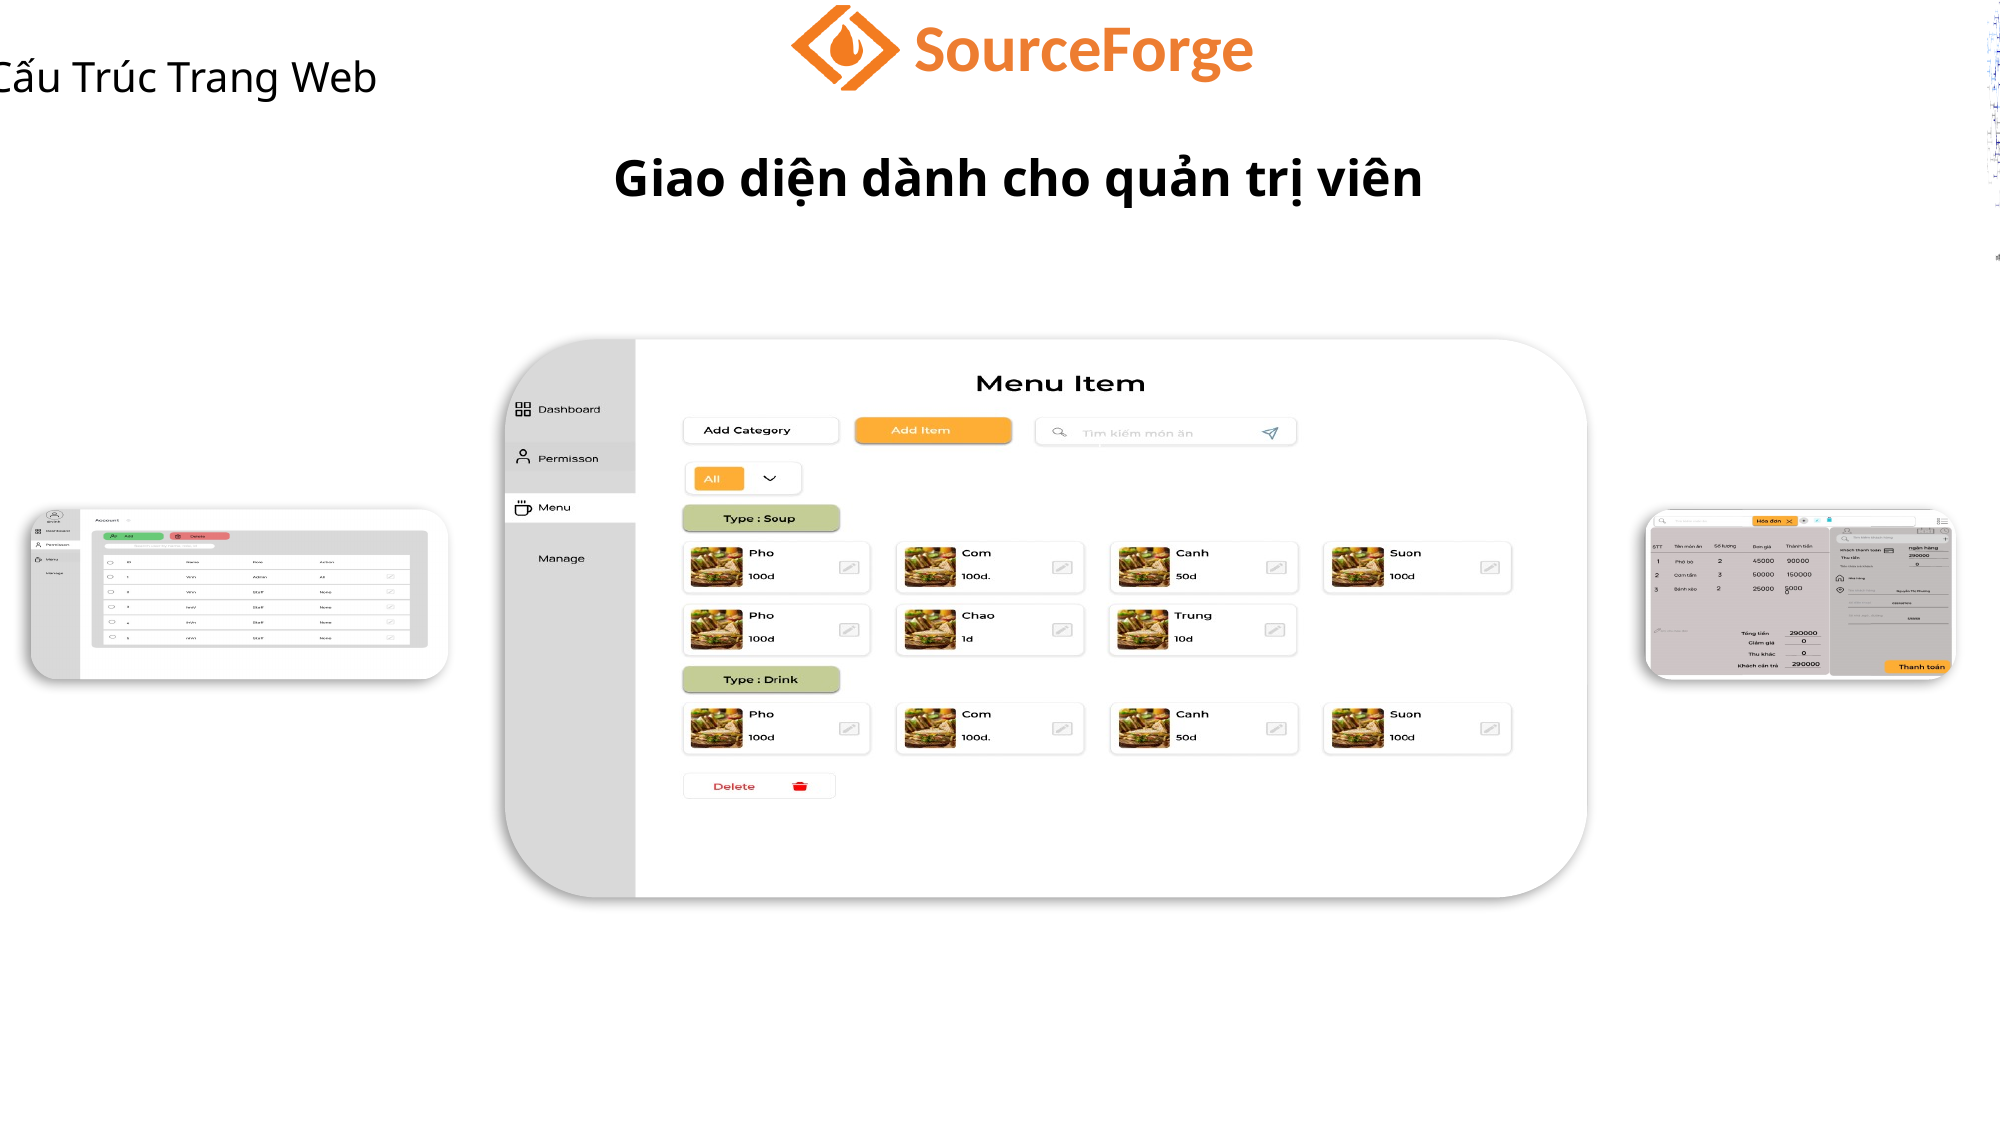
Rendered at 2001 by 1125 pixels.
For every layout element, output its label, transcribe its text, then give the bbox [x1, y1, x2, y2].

text_box SourceForge [900, 0, 1345, 92]
picture [504, 339, 1588, 898]
picture [1987, 0, 2000, 270]
text_box Cấu Trúc Trang Web [0, 42, 394, 108]
picture [1644, 509, 1957, 680]
picture [30, 509, 449, 680]
text_box Giao diện dành cho quản trị viên [599, 138, 1439, 214]
picture [791, 0, 900, 96]
